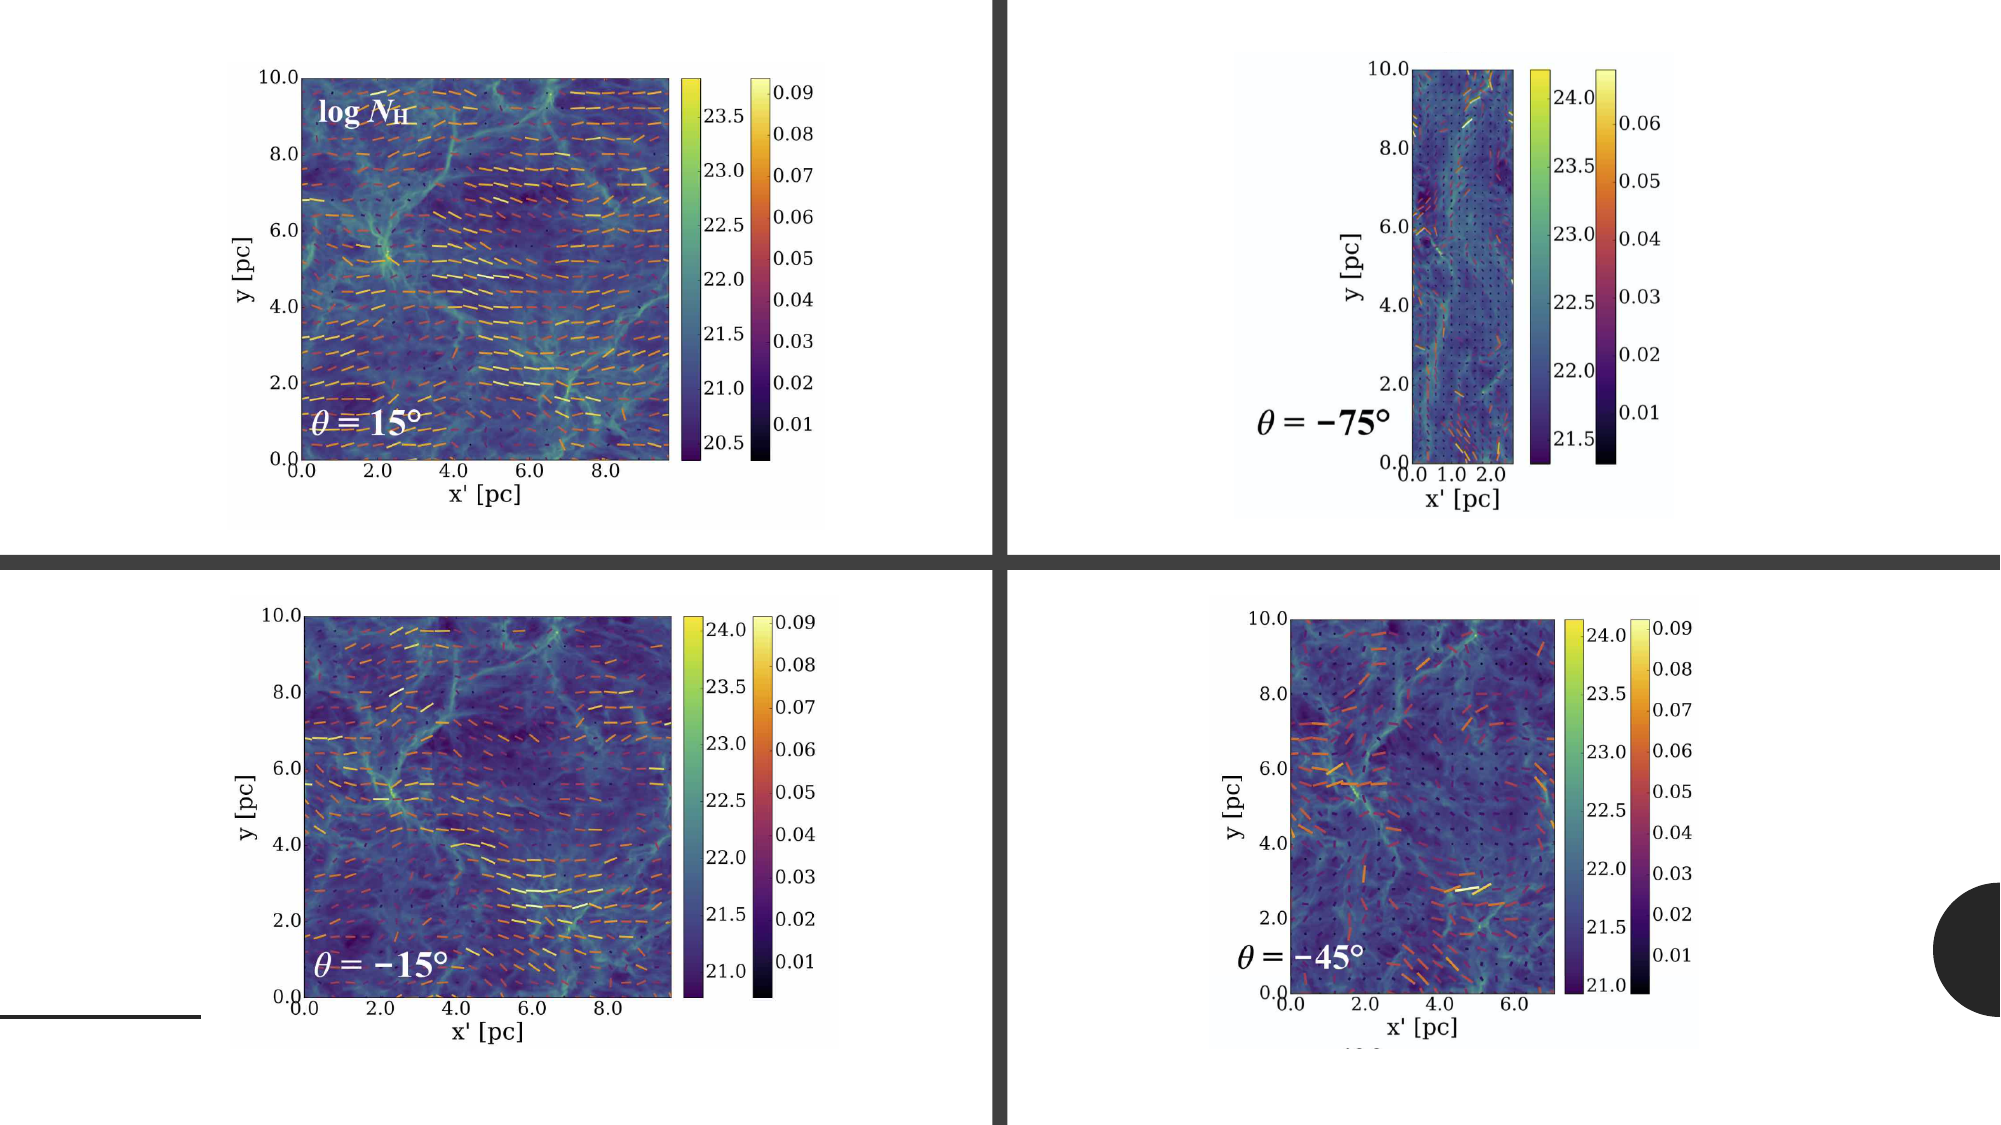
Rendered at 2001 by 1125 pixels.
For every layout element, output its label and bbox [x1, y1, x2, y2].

text_box [994, 554, 2000, 571]
text_box [991, 571, 1008, 1125]
text_box [991, 0, 1008, 554]
picture [215, 52, 825, 530]
picture [1209, 595, 1699, 1049]
text_box [0, 554, 994, 571]
picture [201, 595, 839, 1049]
picture [1234, 52, 1674, 530]
